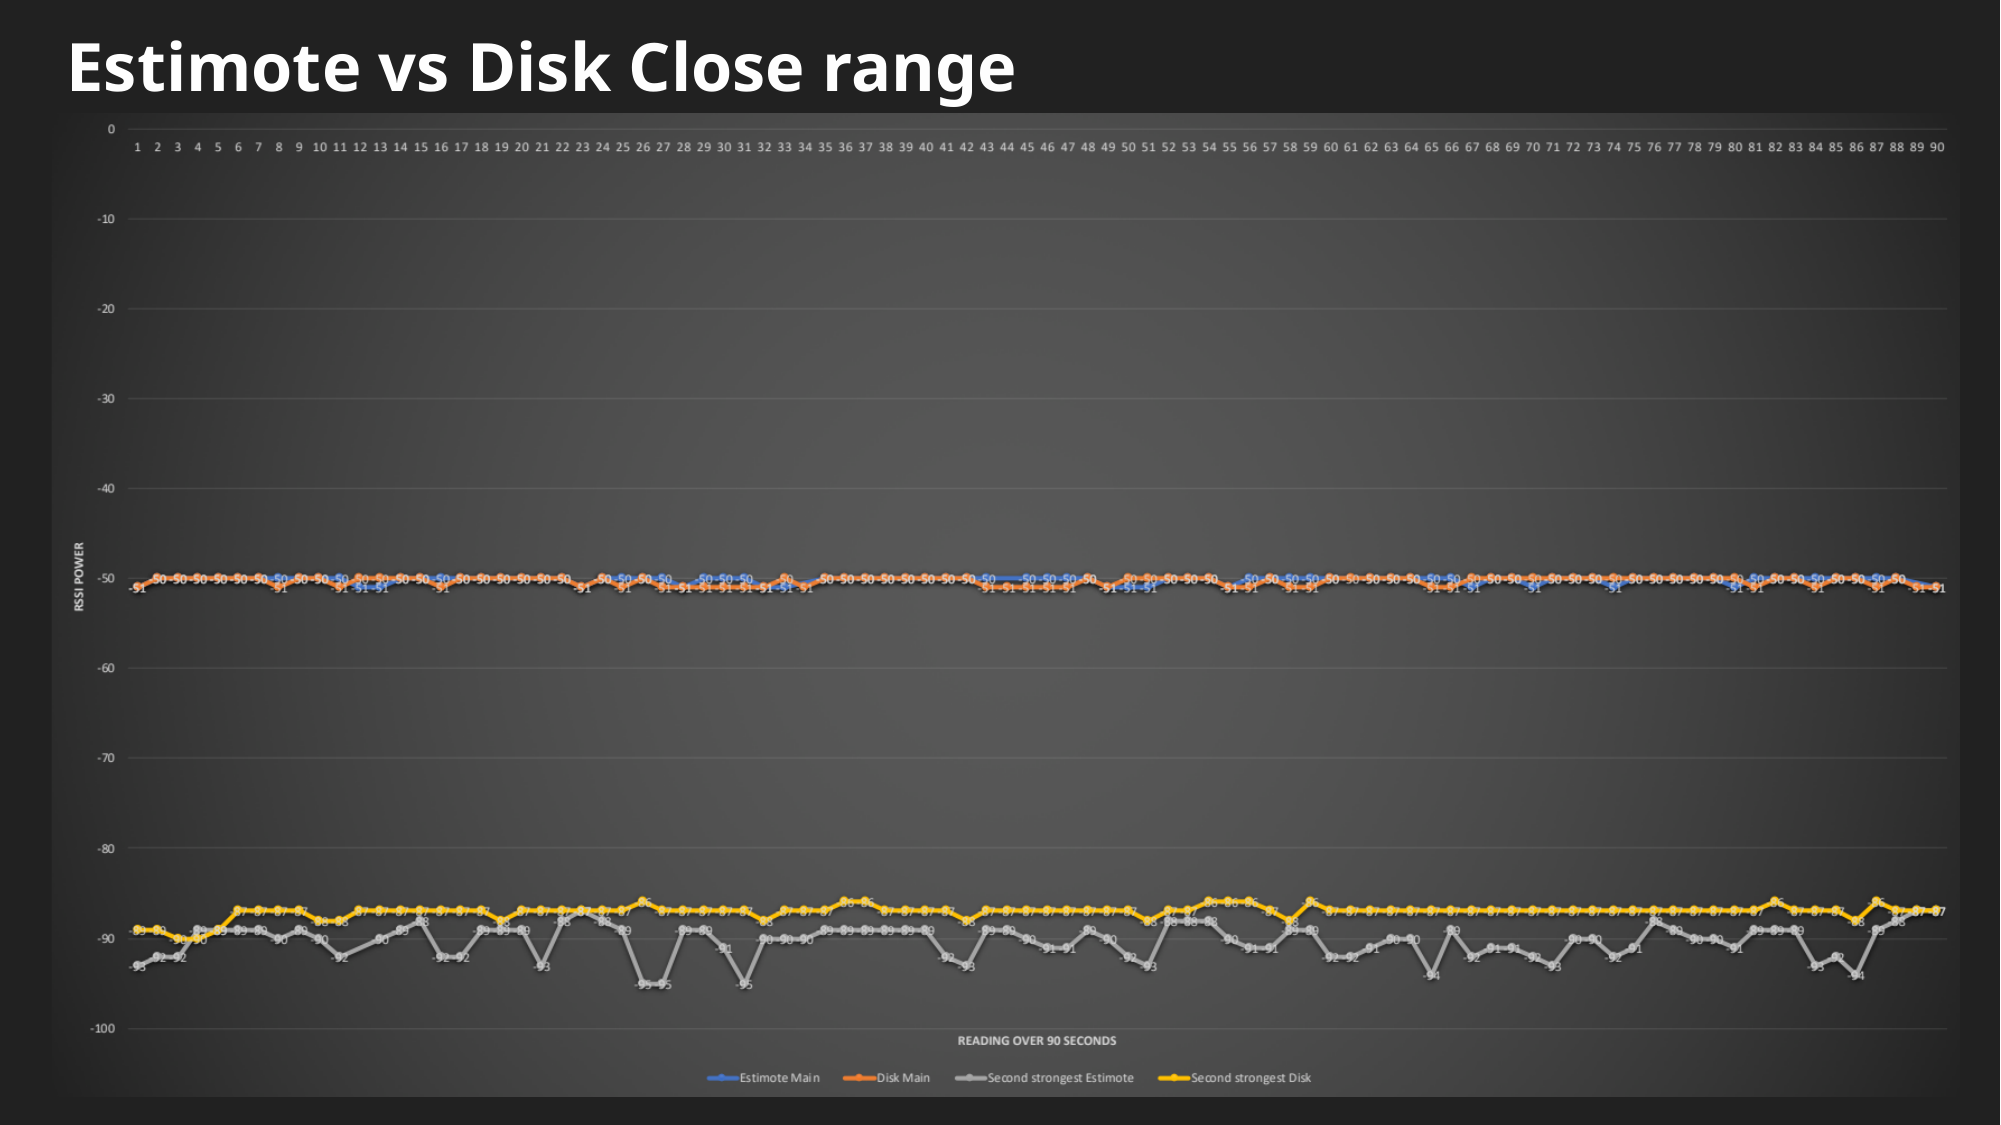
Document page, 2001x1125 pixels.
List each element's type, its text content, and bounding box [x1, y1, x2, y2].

text_box Estimote vs Disk Close range [51, 17, 1043, 112]
picture [51, 112, 1961, 1098]
